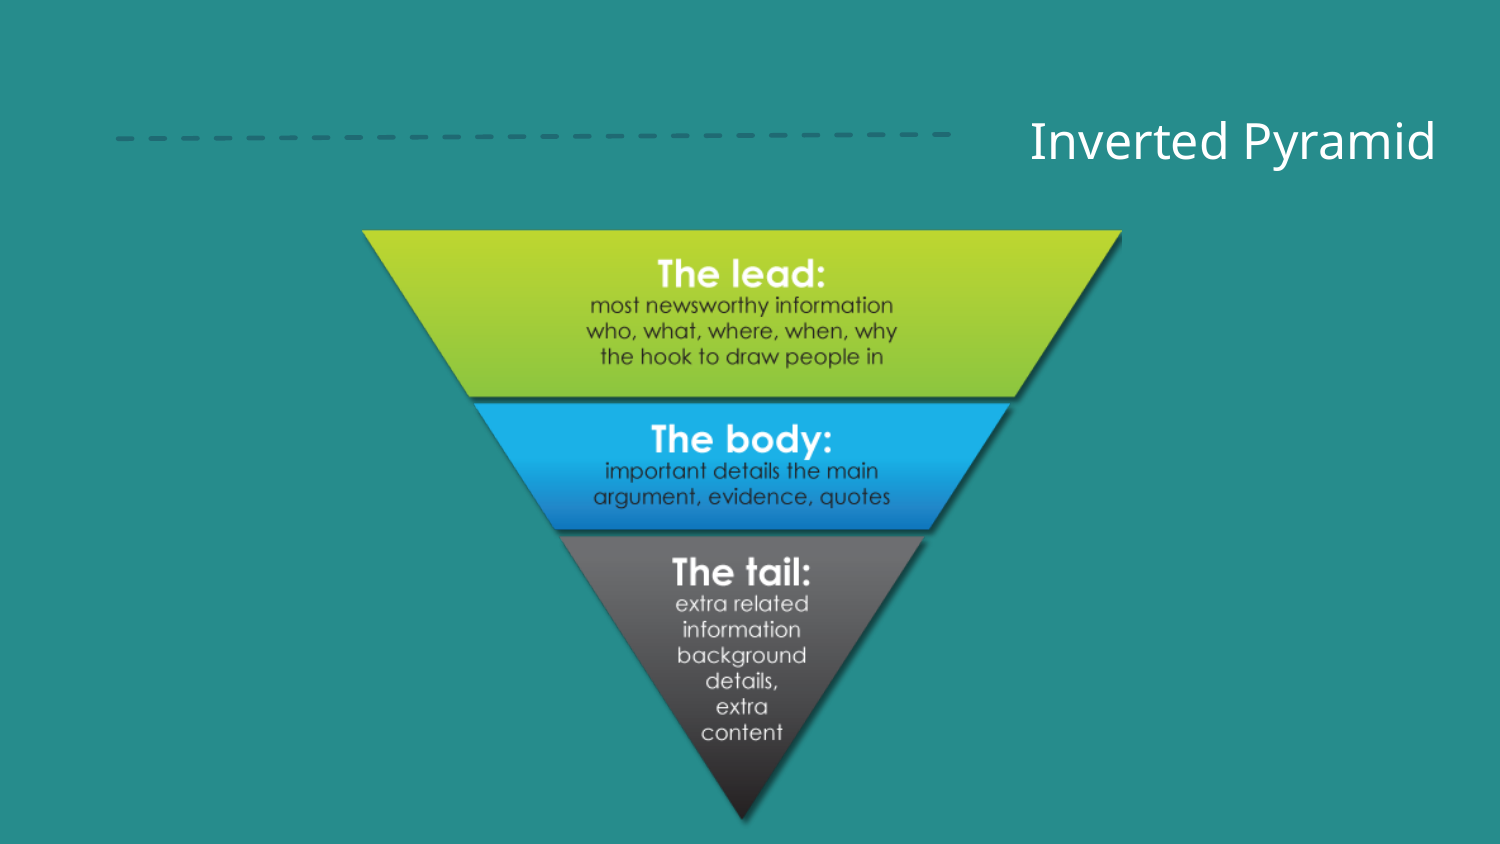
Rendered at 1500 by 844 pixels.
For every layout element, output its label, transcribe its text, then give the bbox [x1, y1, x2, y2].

title Inverted Pyramid [187, 121, 1452, 217]
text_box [117, 134, 963, 139]
picture [362, 203, 1122, 844]
